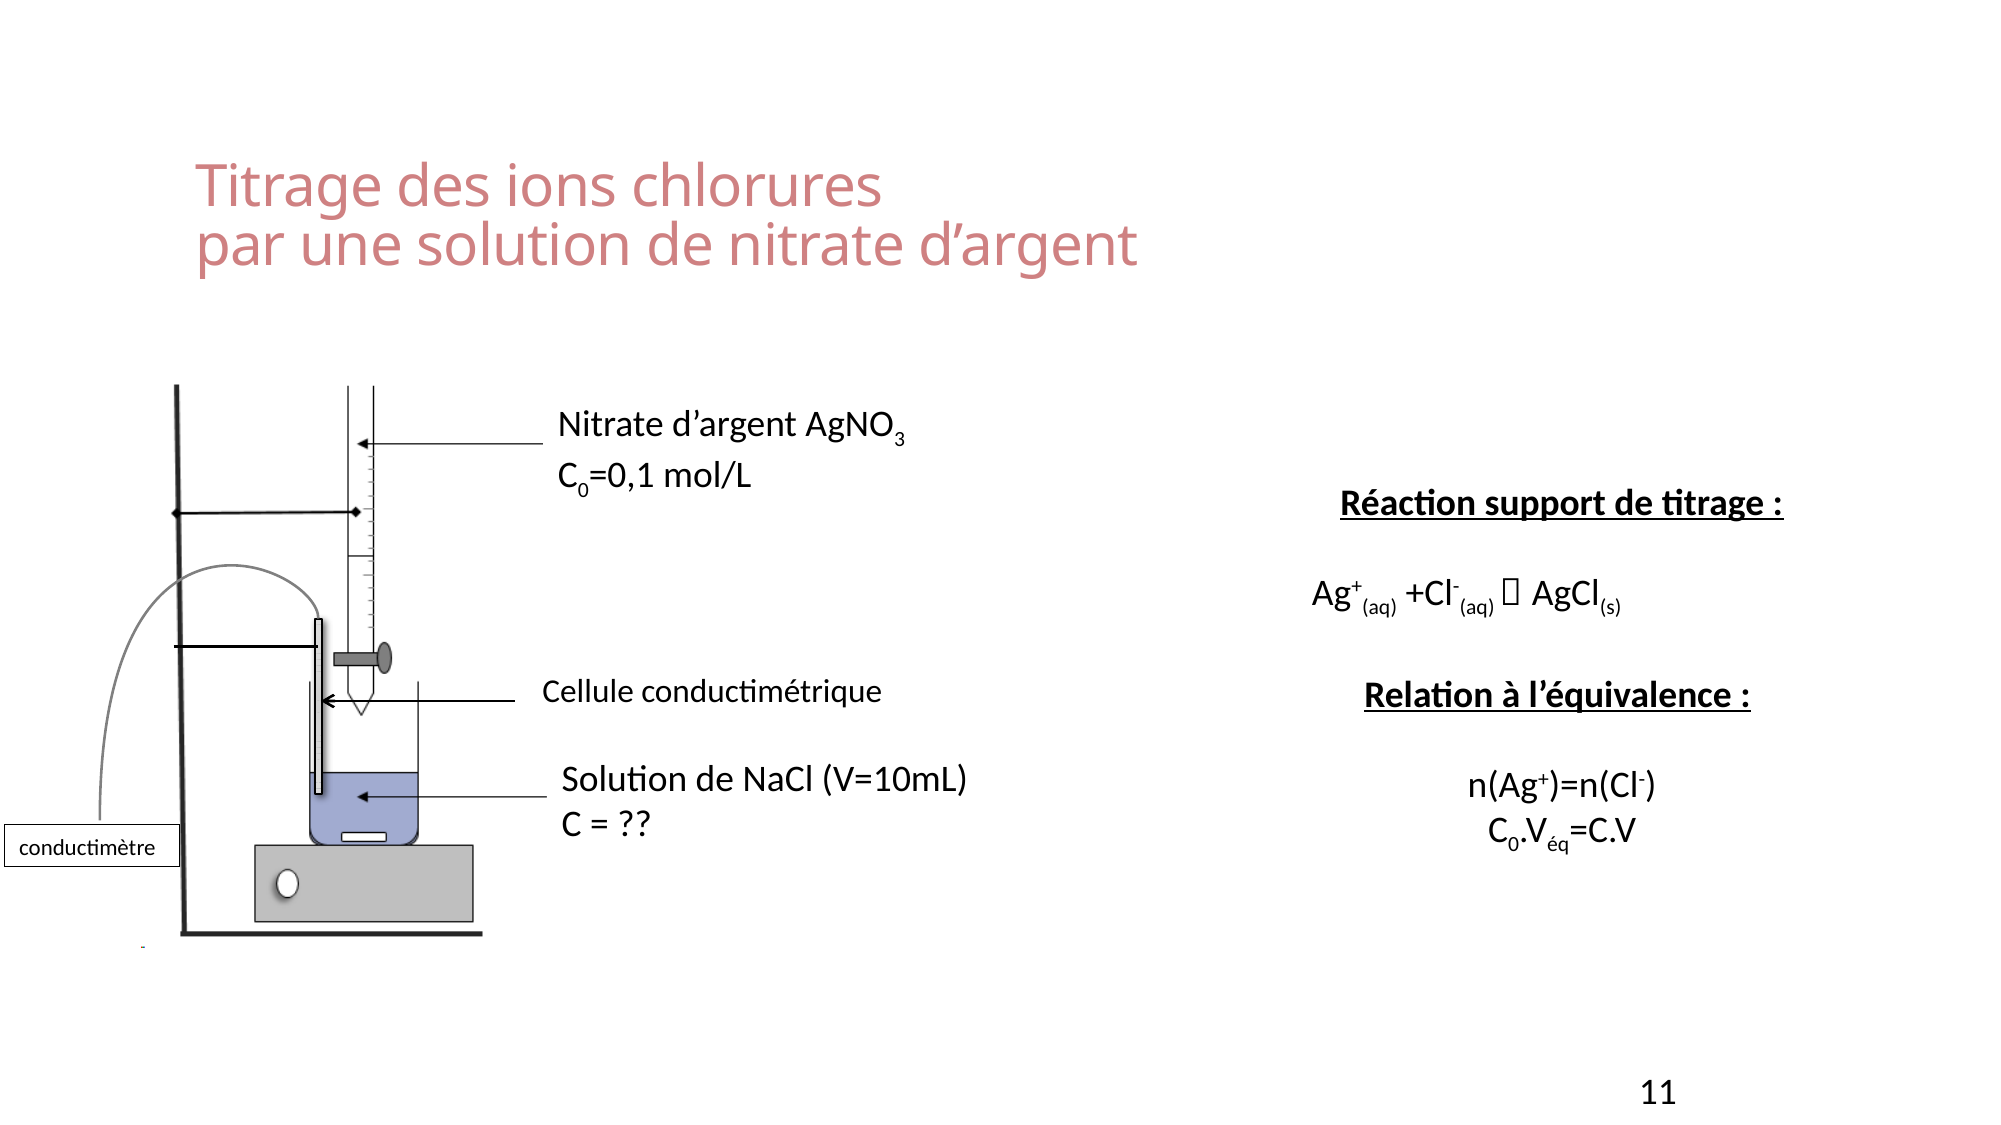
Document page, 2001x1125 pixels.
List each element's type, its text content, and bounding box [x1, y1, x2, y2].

text_box Solution de NaCl (V=10mL) C = ?? [934, 746, 984, 851]
title Titrage des ions chlorures par une solution de nitrate d’argent [180, 47, 1830, 285]
text_box conductimètre [4, 824, 137, 867]
picture [140, 362, 925, 949]
text_box Réaction support de titrage : Ag+(aq) +Cl-(aq)  AgCl(s) Relation à l’équivalence : n(Ag+)=n(Cl-) C0.Véq=C.V [1297, 470, 1828, 864]
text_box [107, 609, 311, 830]
slide_number 11 [1624, 1059, 1840, 1120]
